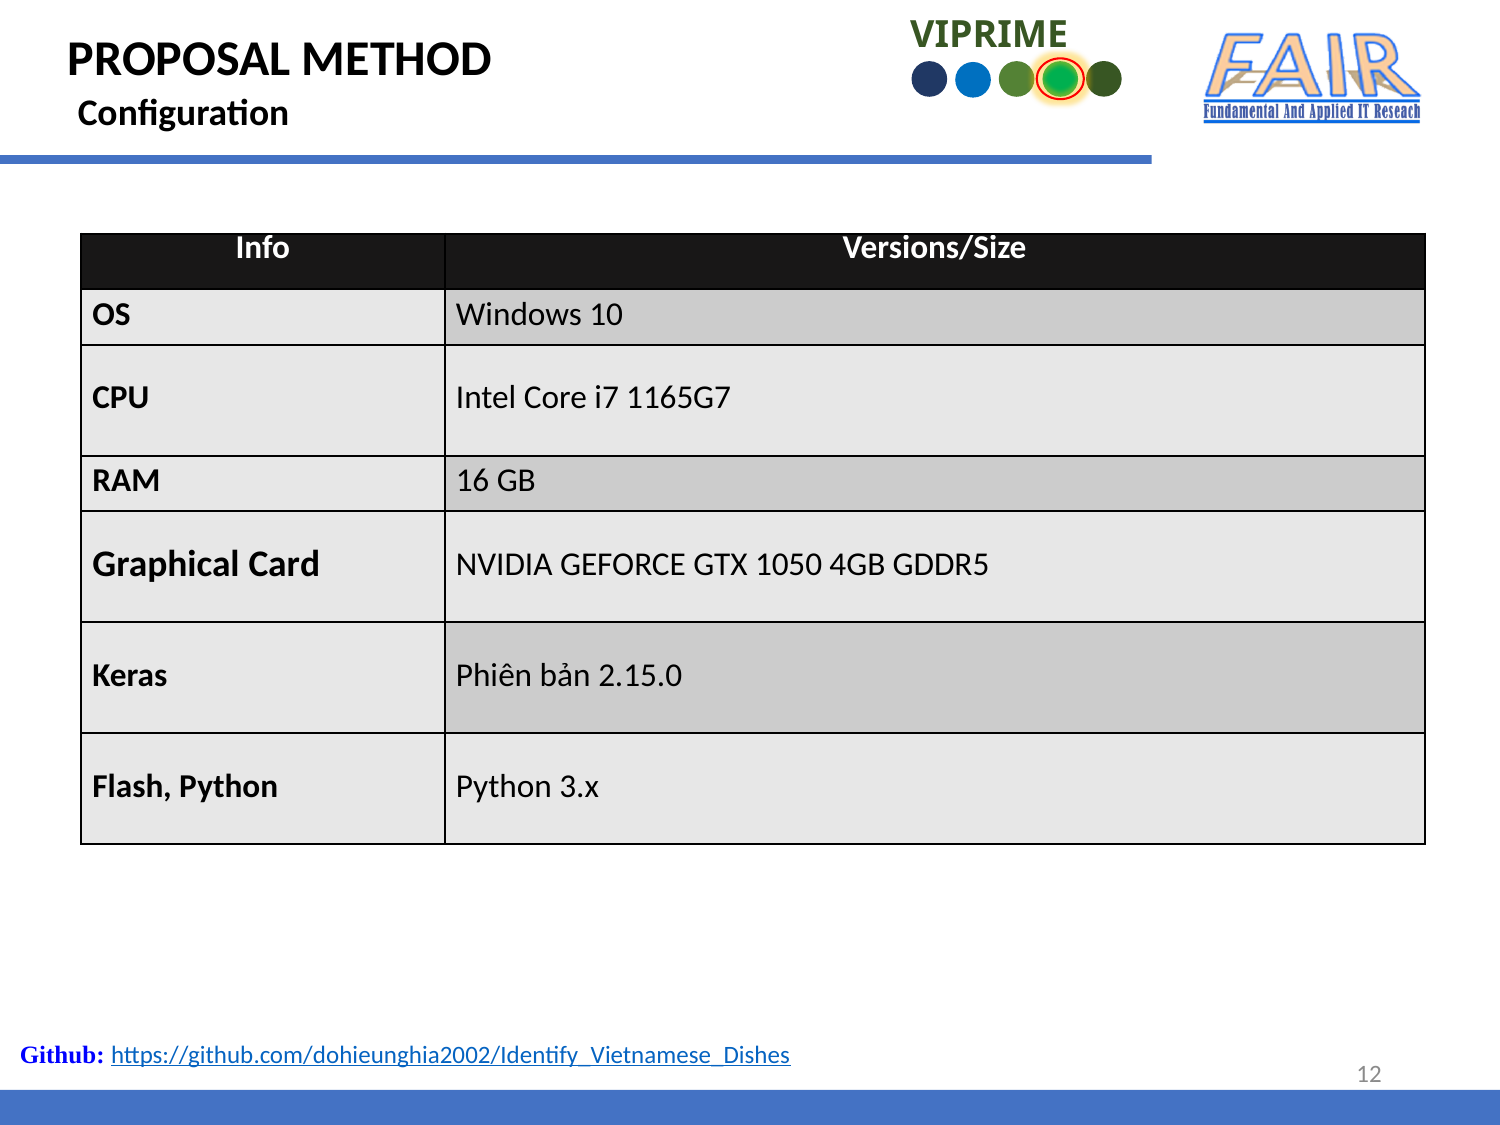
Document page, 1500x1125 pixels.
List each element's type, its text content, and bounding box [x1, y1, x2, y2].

table_cell Graphical Card [82, 512, 444, 621]
table_cell NVIDIA GEFORCE GTX 1050 4GB GDDR5 [446, 512, 1424, 621]
text_box [1035, 57, 1085, 101]
text_box VIPRIME [895, 2, 1087, 62]
table_header Info [82, 235, 444, 288]
table_cell Windows 10 [446, 290, 1424, 344]
text_box PROPOSAL METHOD [52, 17, 507, 93]
table_cell Keras [82, 623, 444, 732]
text_box [955, 61, 991, 98]
table_cell OS [82, 290, 444, 344]
table_cell RAM [82, 457, 444, 510]
slide_number 12 [1059, 1042, 1397, 1103]
text_box [1092, 61, 1122, 97]
table_cell Python 3.x [446, 734, 1424, 843]
table_cell Intel Core i7 1165G7 [446, 346, 1424, 455]
table_cell 16 GB [446, 457, 1424, 510]
table_cell Flash, Python [82, 734, 444, 843]
picture [1197, 26, 1426, 127]
table_header Versions/Size [446, 235, 1424, 288]
table_cell CPU [82, 346, 444, 455]
text_box Configuration [62, 93, 305, 141]
table_cell Phiên bản 2.15.0 [446, 623, 1424, 732]
text_box Github: https://github.com/dohieunghia2002/Identify_Vietnamese_Dishes [5, 1030, 1232, 1076]
text_box [0, 154, 1153, 165]
text_box [911, 61, 948, 97]
text_box [998, 61, 1029, 97]
text_box [0, 1089, 1500, 1125]
